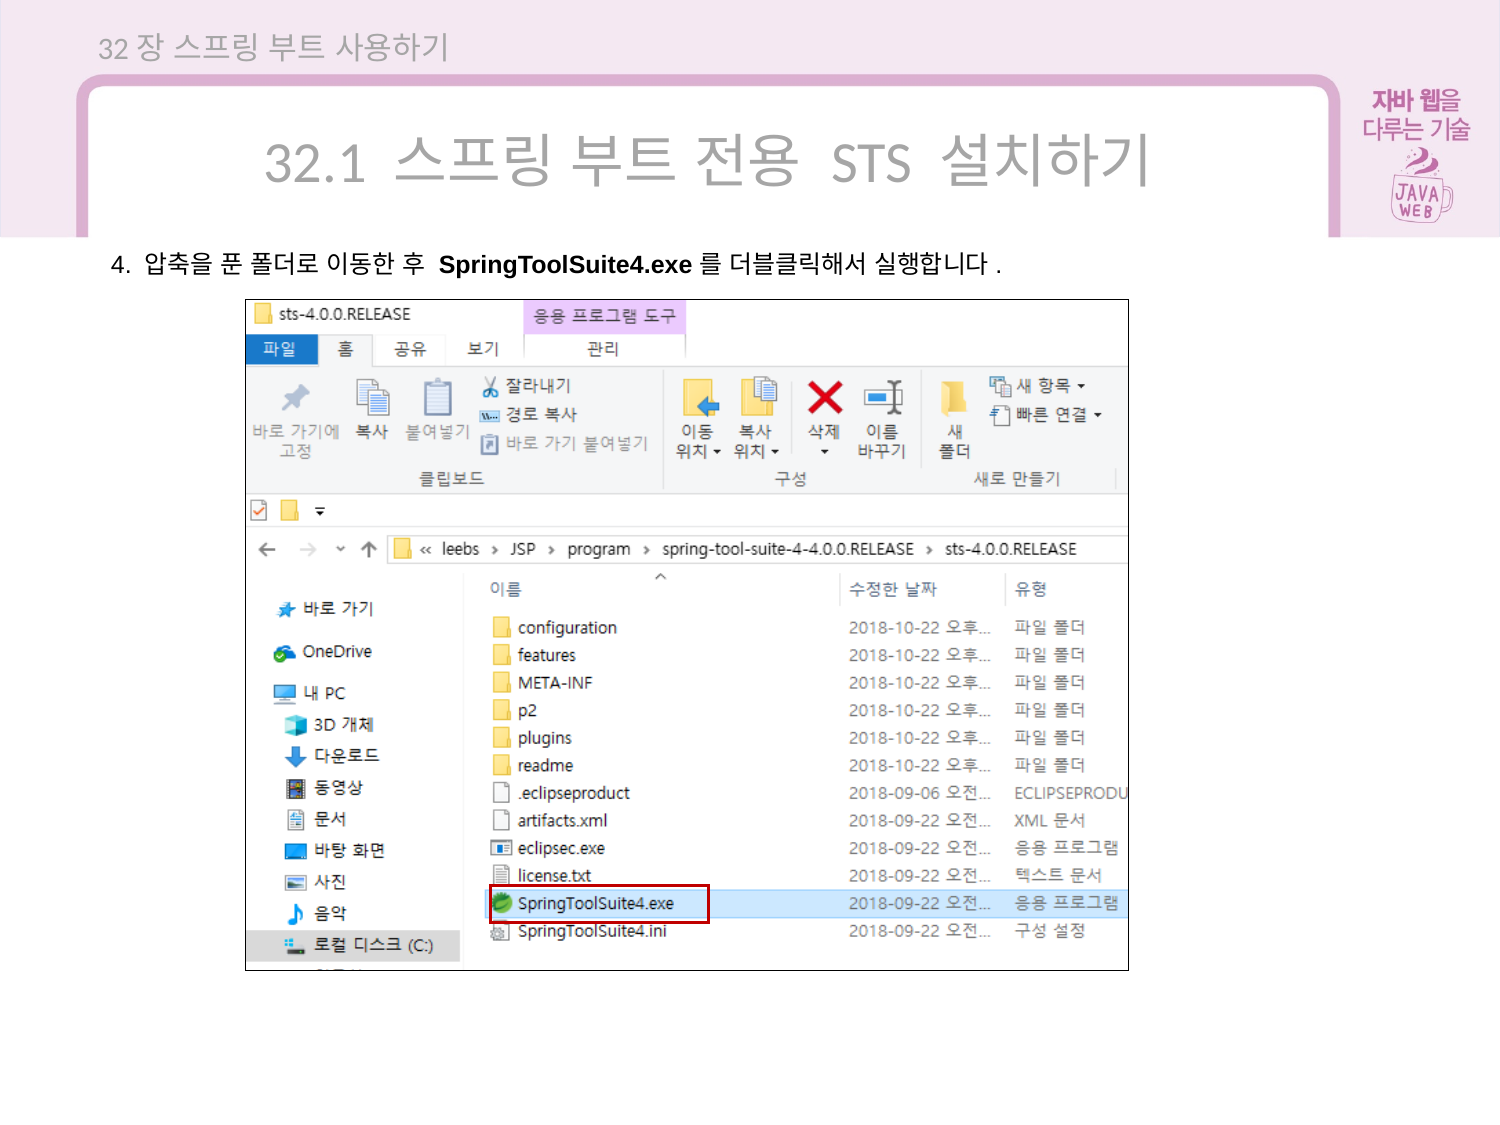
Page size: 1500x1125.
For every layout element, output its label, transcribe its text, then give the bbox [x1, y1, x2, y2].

picture [0, 0, 1500, 1125]
text_box 4. 압축을 푼 폴더로 이동한 후 SpringToolSuite4.exe를 더블클릭해서 실행합니다. [96, 241, 1279, 286]
text_box 32.1 스프링 부트 전용 STS 설치하기 [96, 117, 1321, 202]
text_box 32장 스프링 부트 사용하기 [82, 0, 1133, 74]
